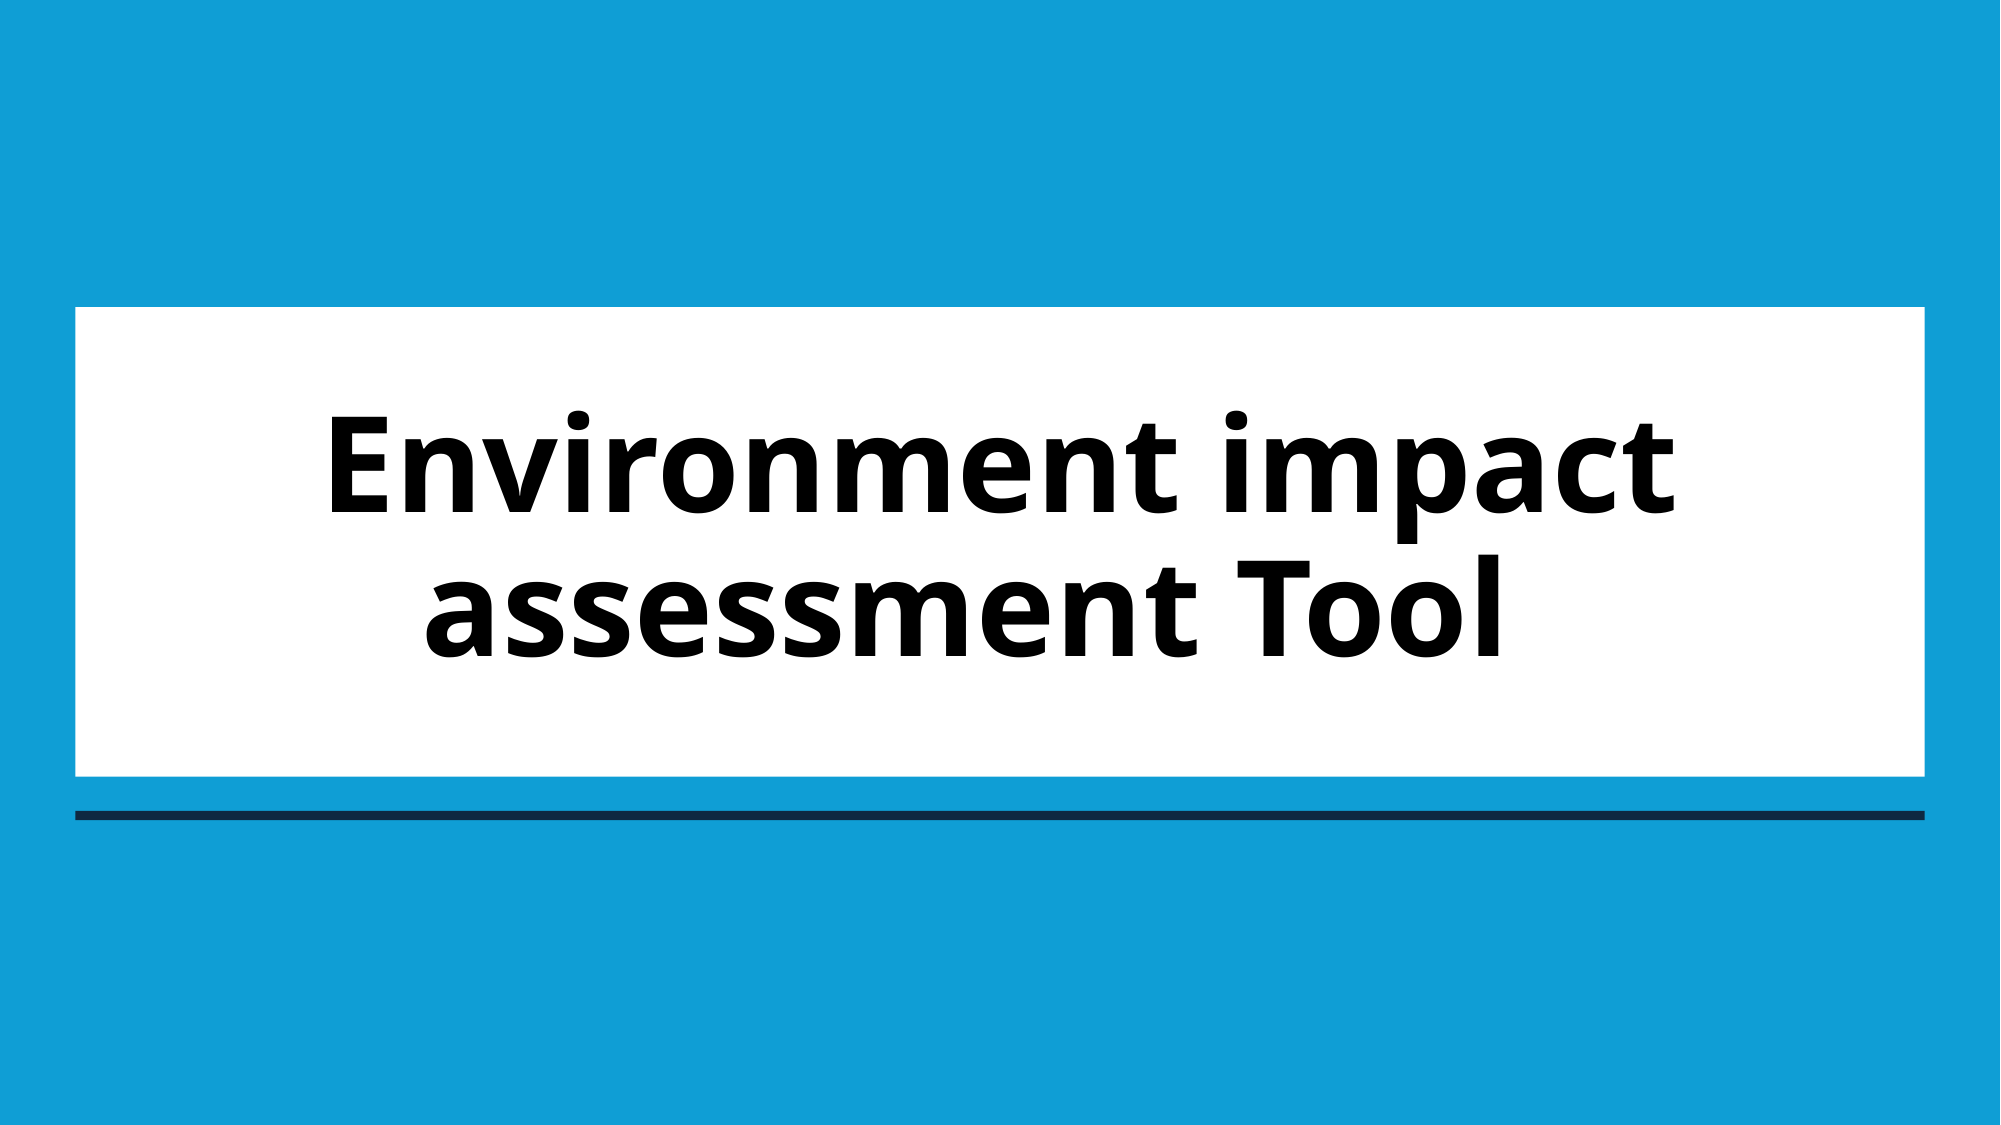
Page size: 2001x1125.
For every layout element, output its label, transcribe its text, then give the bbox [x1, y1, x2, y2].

title Environment impact assessment Tool [75, 307, 1925, 777]
